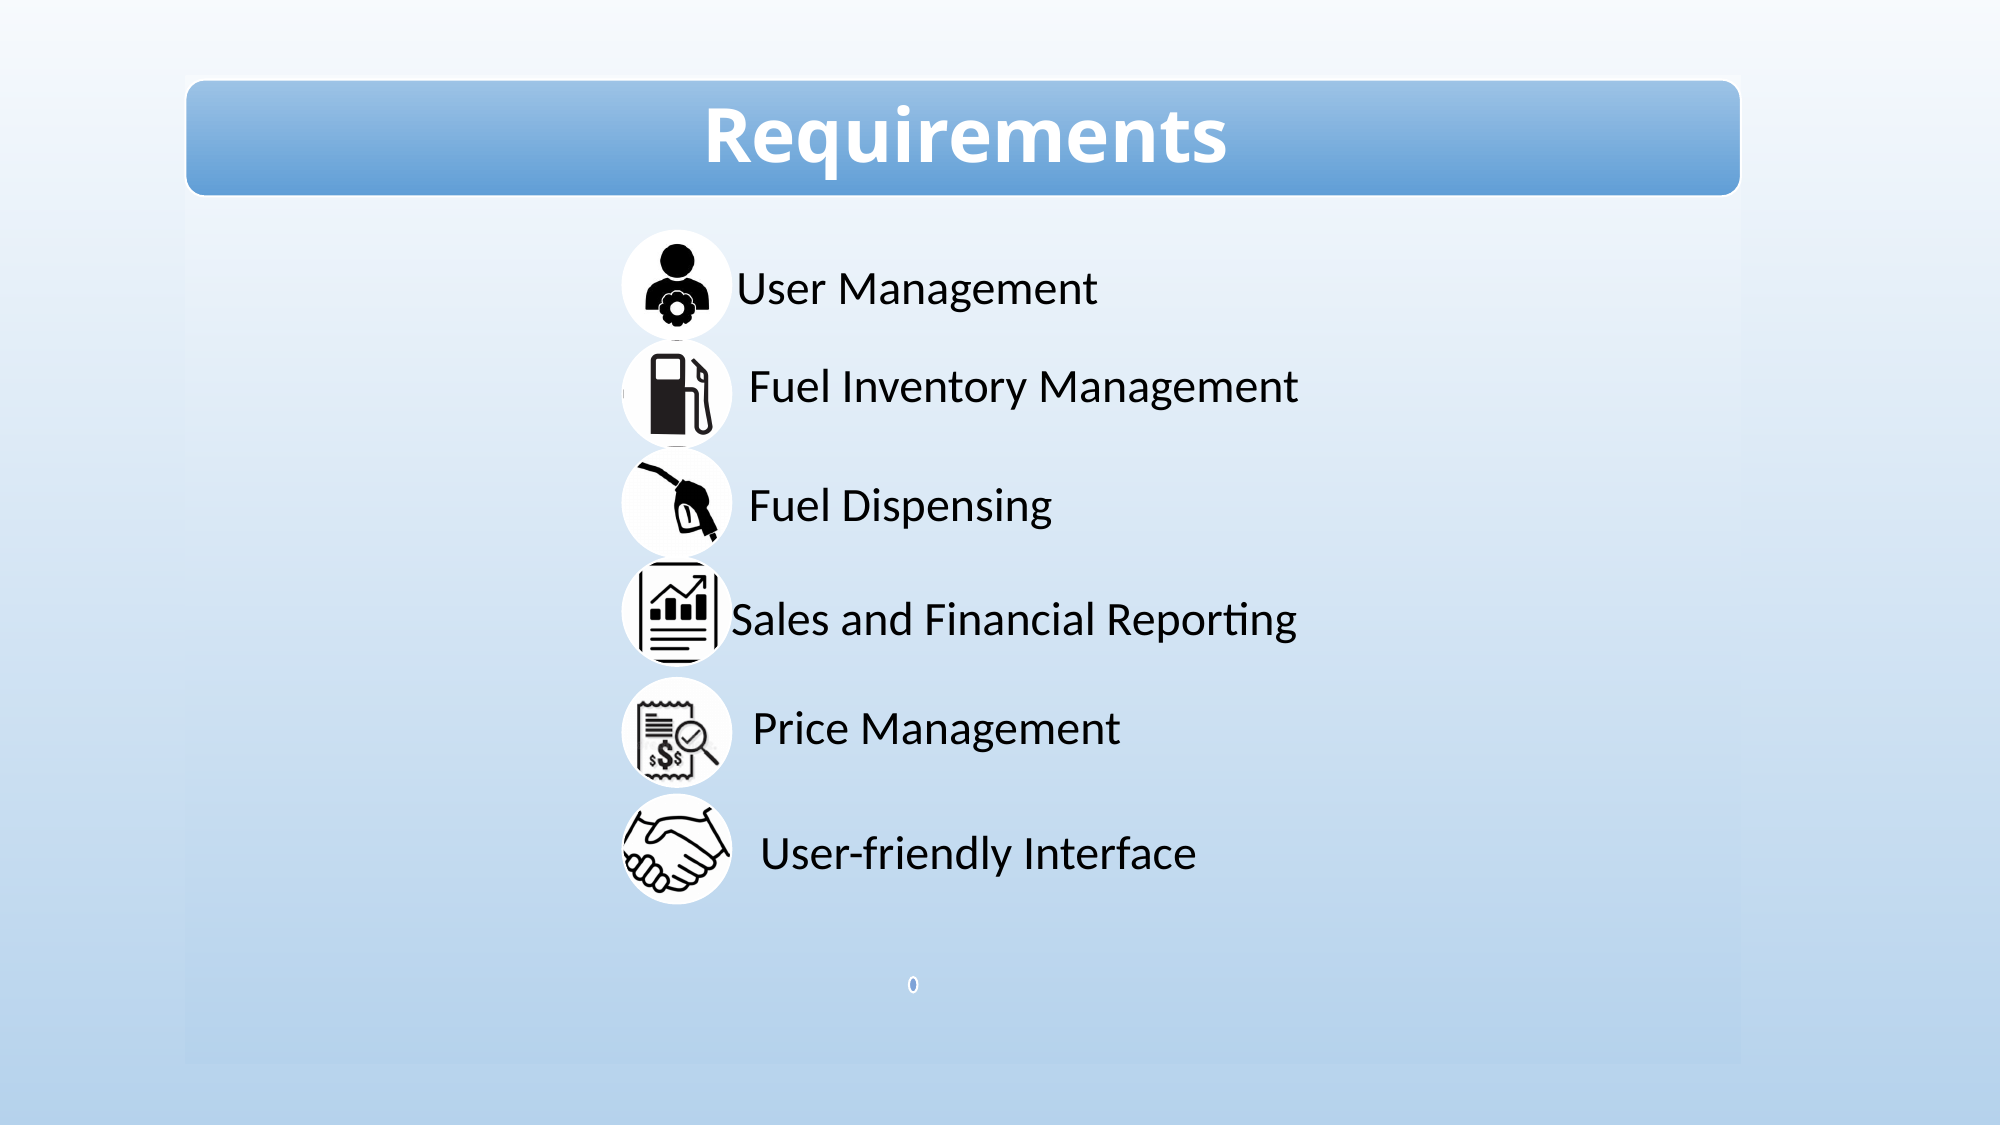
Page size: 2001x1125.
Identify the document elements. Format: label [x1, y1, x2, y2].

text_box [258, 230, 1593, 993]
text_box [185, 74, 1741, 1064]
